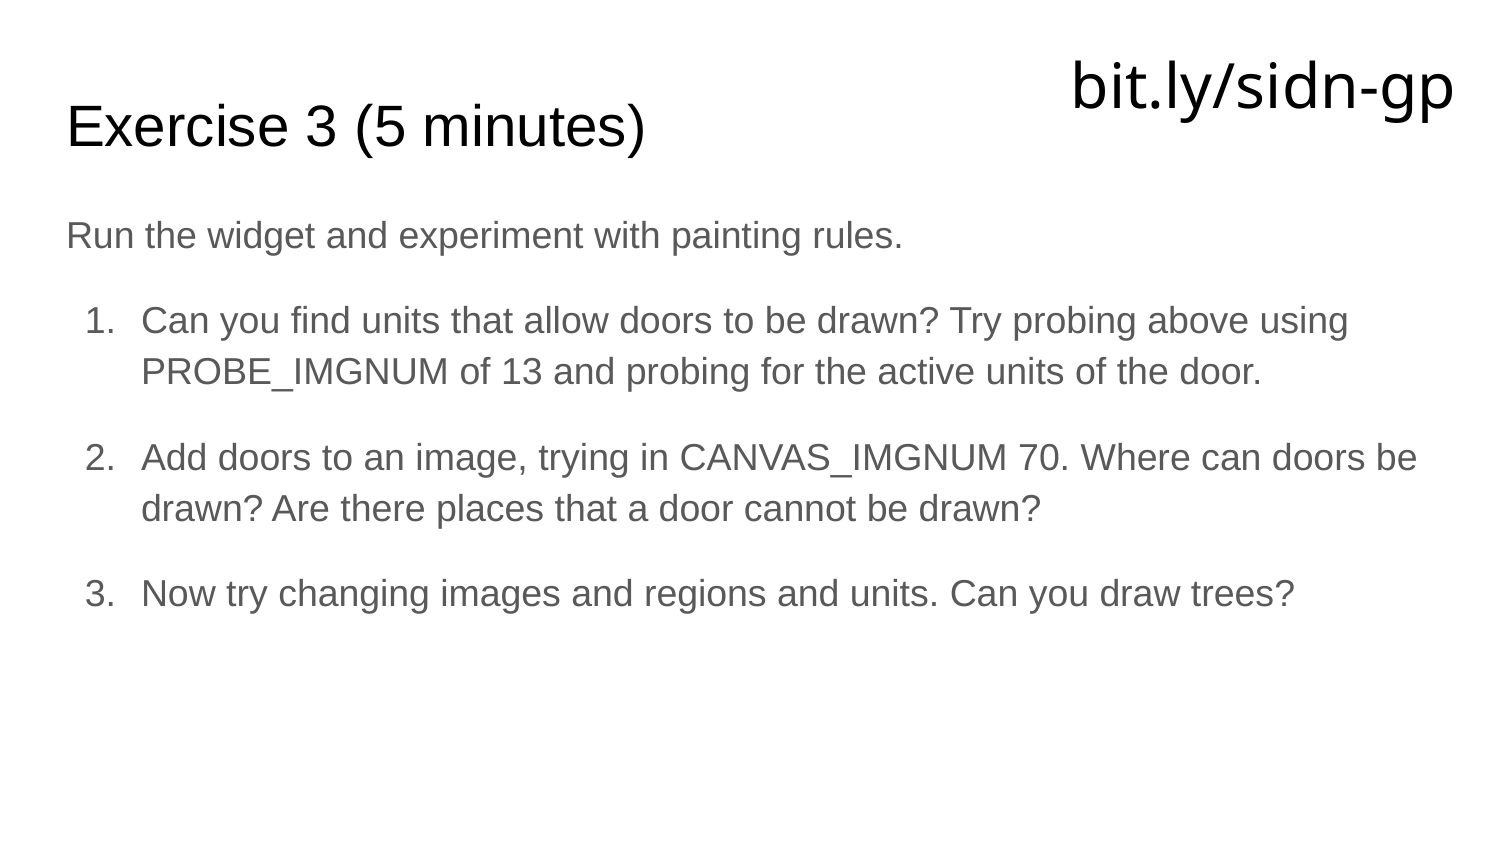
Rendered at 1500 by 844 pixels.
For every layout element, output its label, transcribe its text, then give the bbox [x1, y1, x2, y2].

list Run the widget and experiment with painting rules. Can you find units that allow doors to be drawn? Try probing above using PROBE_IMGNUM of 13 and probing for the active units of the door. Add doors to an image, trying in CANVAS_IMGNUM 70. Where can doors be drawn? Are there places that a door cannot be drawn? Now try changing images and regions and units. Can you draw trees? [51, 189, 1449, 750]
title Exercise 3 (5 minutes) [51, 72, 876, 167]
text_box bit.ly/sidn-gp [876, 30, 1473, 172]
